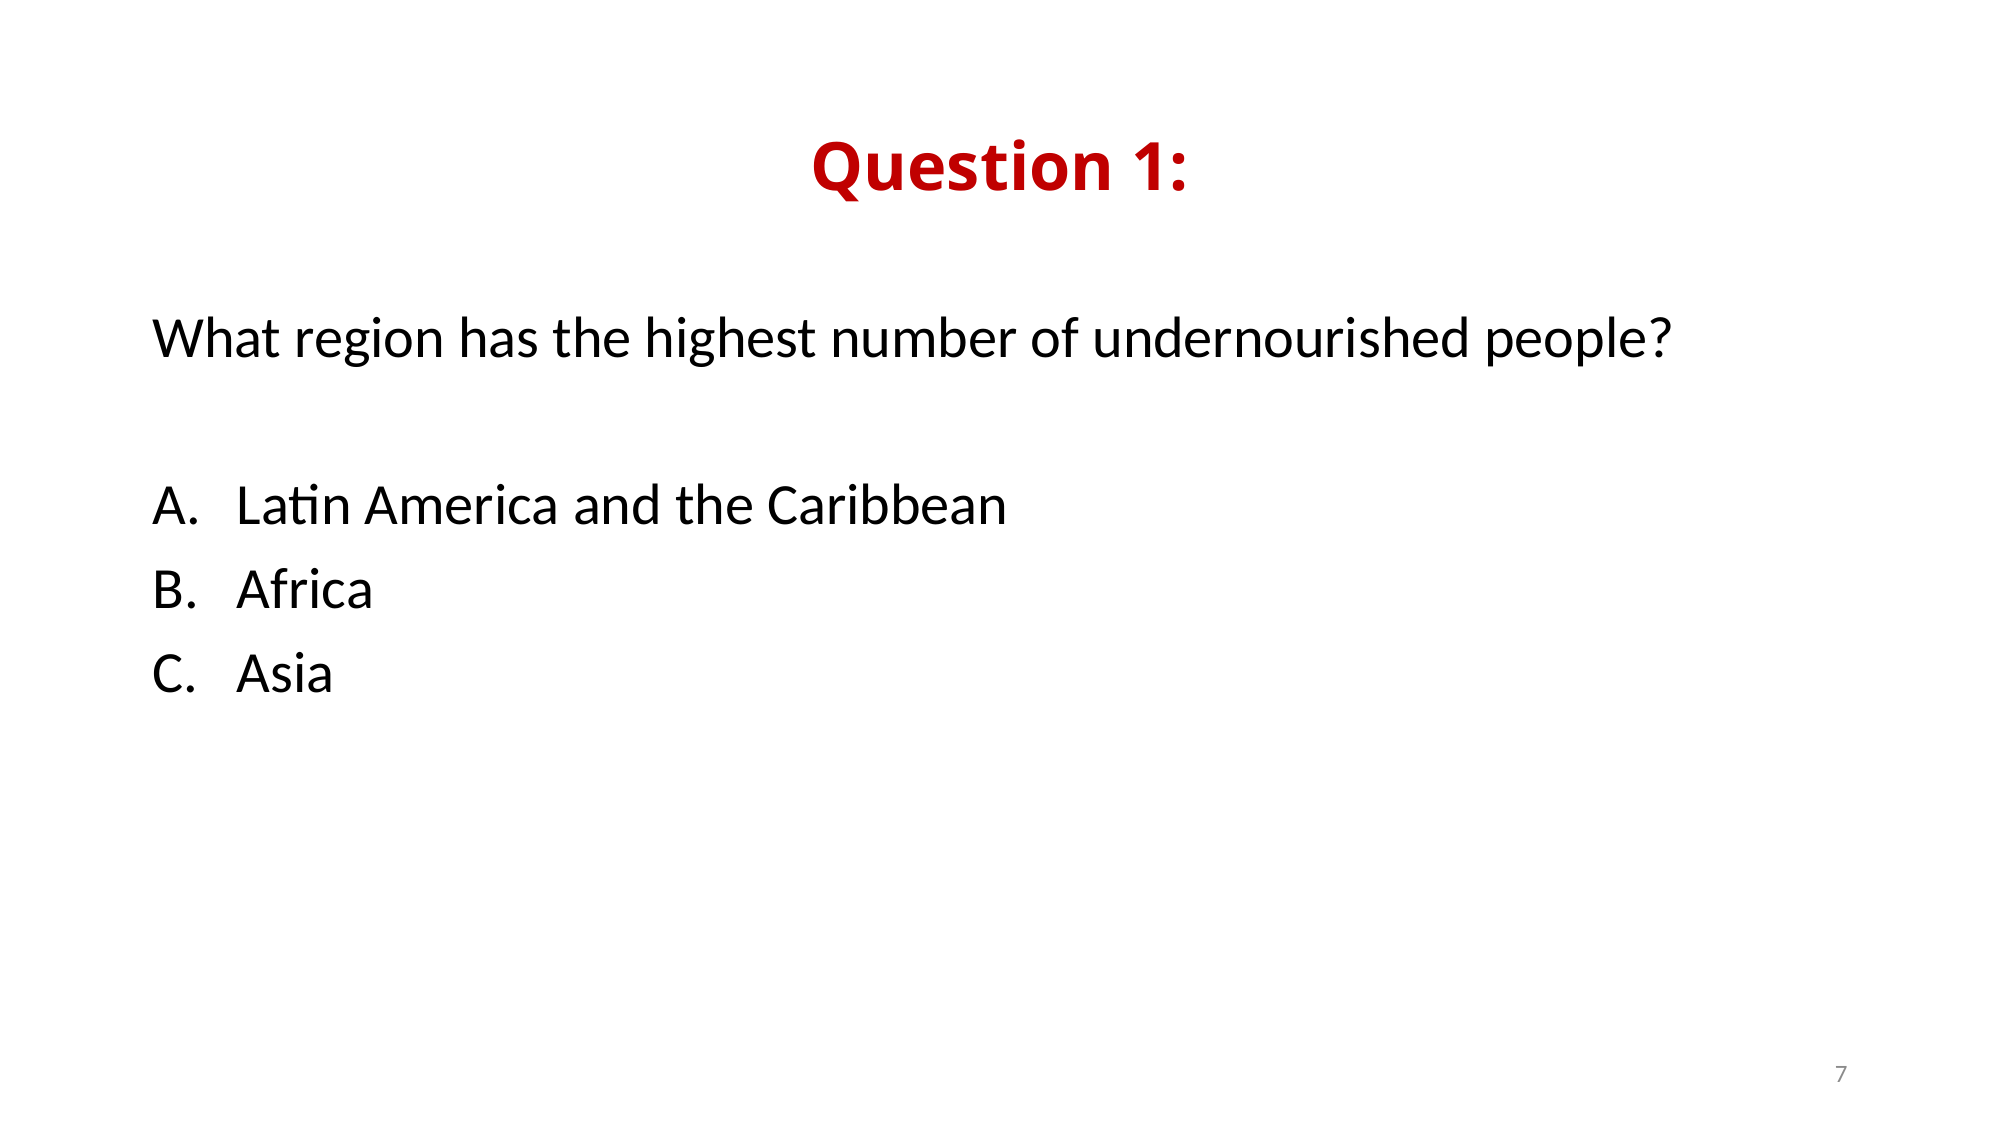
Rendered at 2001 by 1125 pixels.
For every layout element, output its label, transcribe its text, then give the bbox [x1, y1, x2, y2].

title Question 1: [137, 59, 1863, 278]
list What region has the highest number of undernourished people? Latin America and the Caribbean Africa Asia [137, 299, 1863, 1014]
slide_number 7 [1412, 1042, 1863, 1103]
